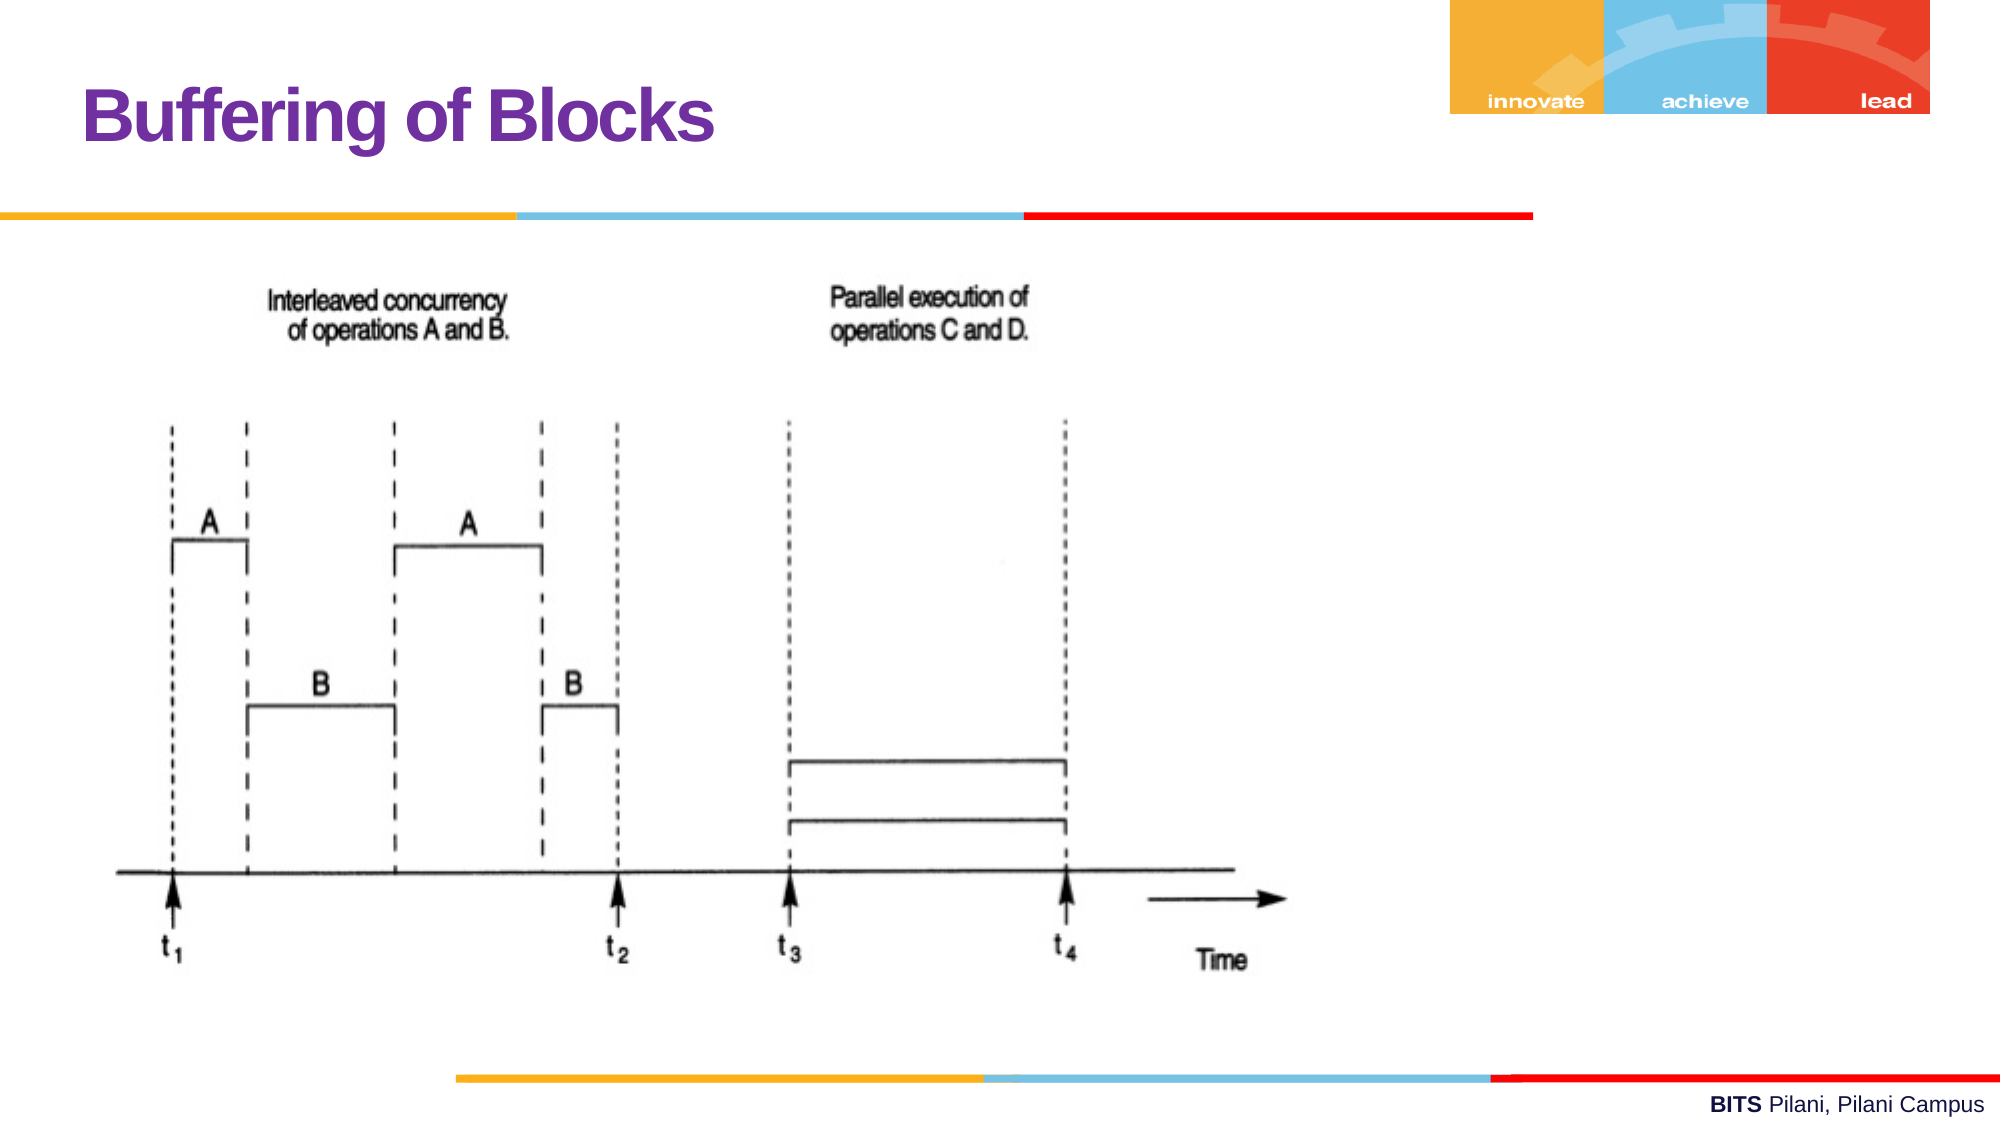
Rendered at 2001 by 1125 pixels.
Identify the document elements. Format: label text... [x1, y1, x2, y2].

picture [114, 249, 1312, 1014]
list Buffering of Blocks [66, 24, 1450, 213]
picture [1449, 0, 1930, 114]
